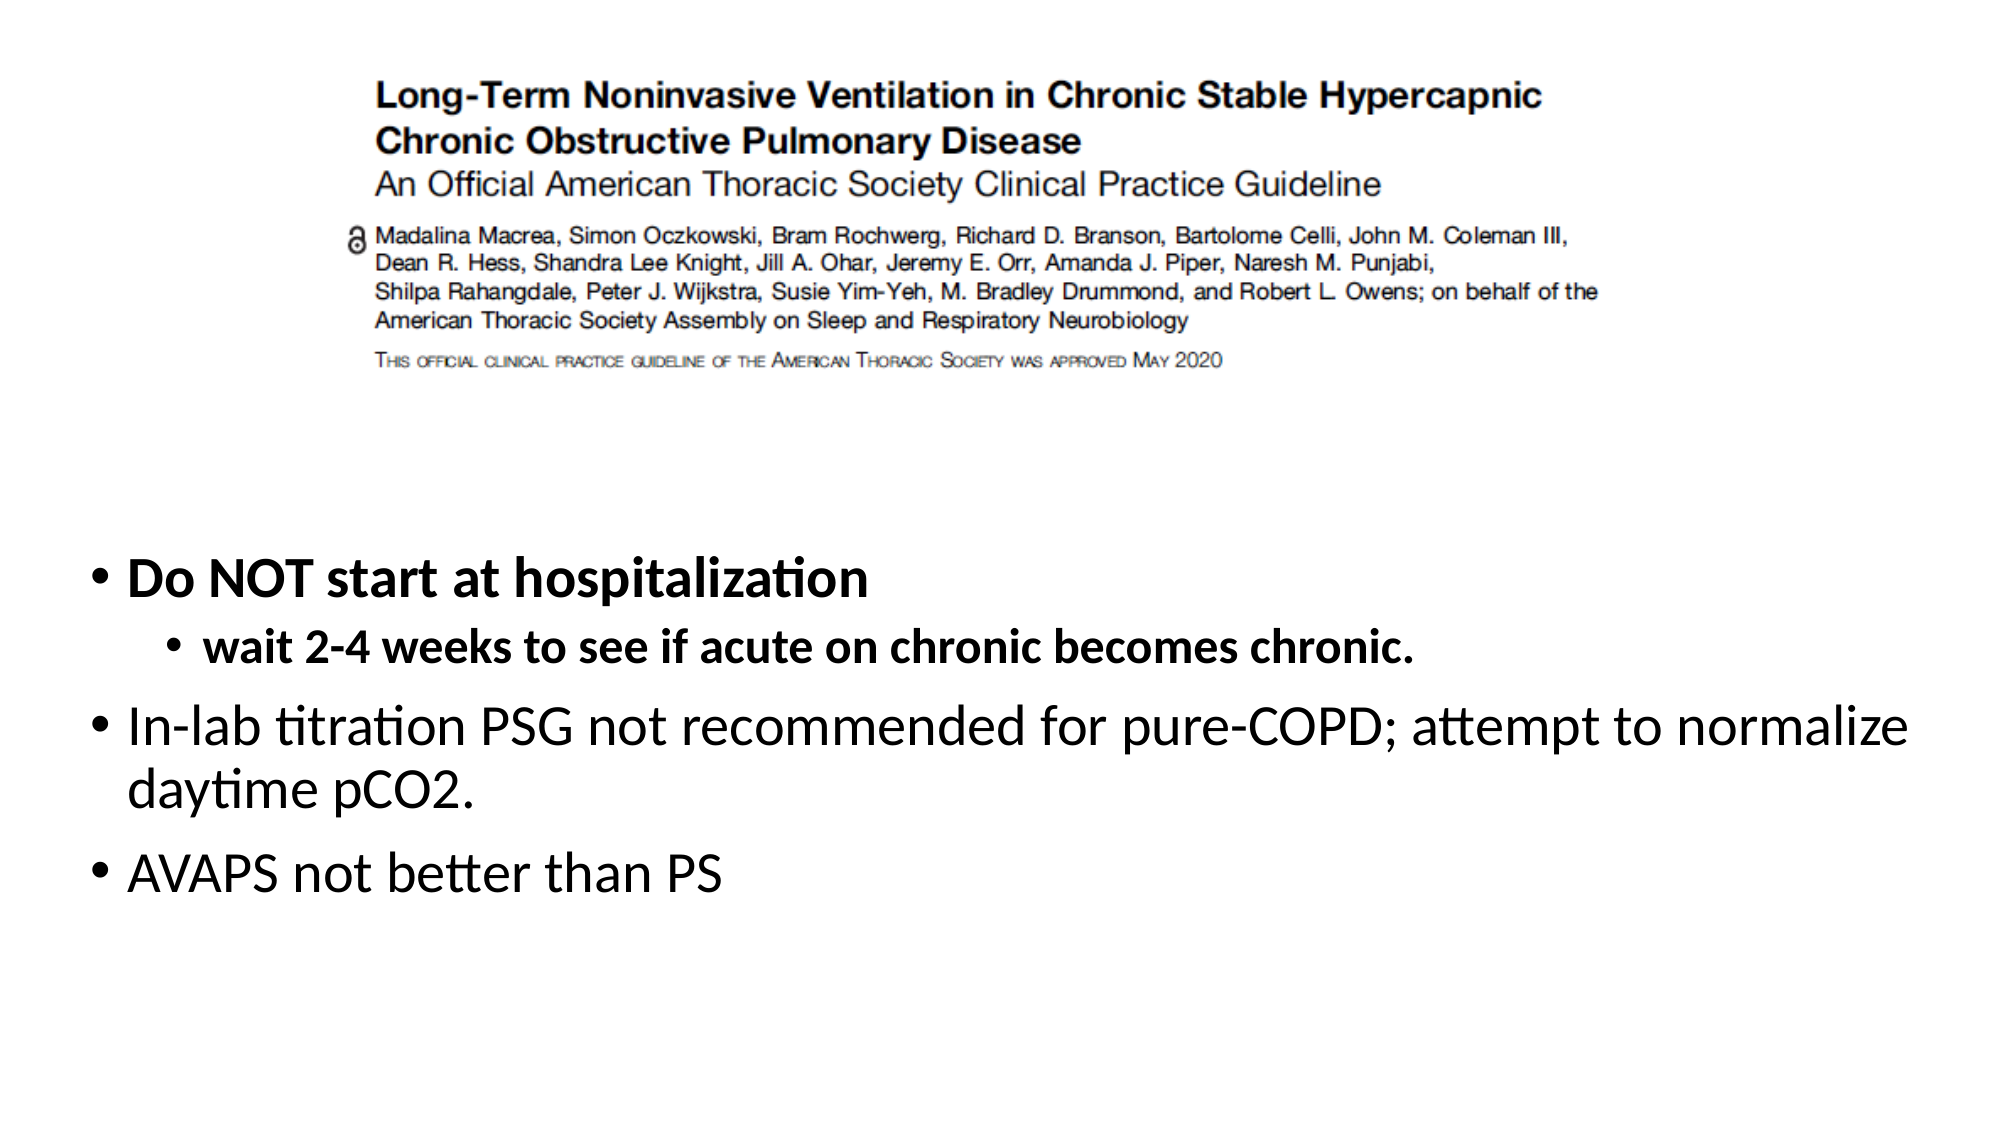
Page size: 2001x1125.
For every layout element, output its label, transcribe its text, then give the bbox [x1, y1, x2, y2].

list Do NOT start at hospitalization wait 2-4 weeks to see if acute on chronic becomes chronic. In-lab titration PSG not recommended for pure-COPD; attempt to normalize daytime pCO2. AVAPS not better than PS [75, 539, 1950, 1125]
picture [345, 59, 1621, 398]
